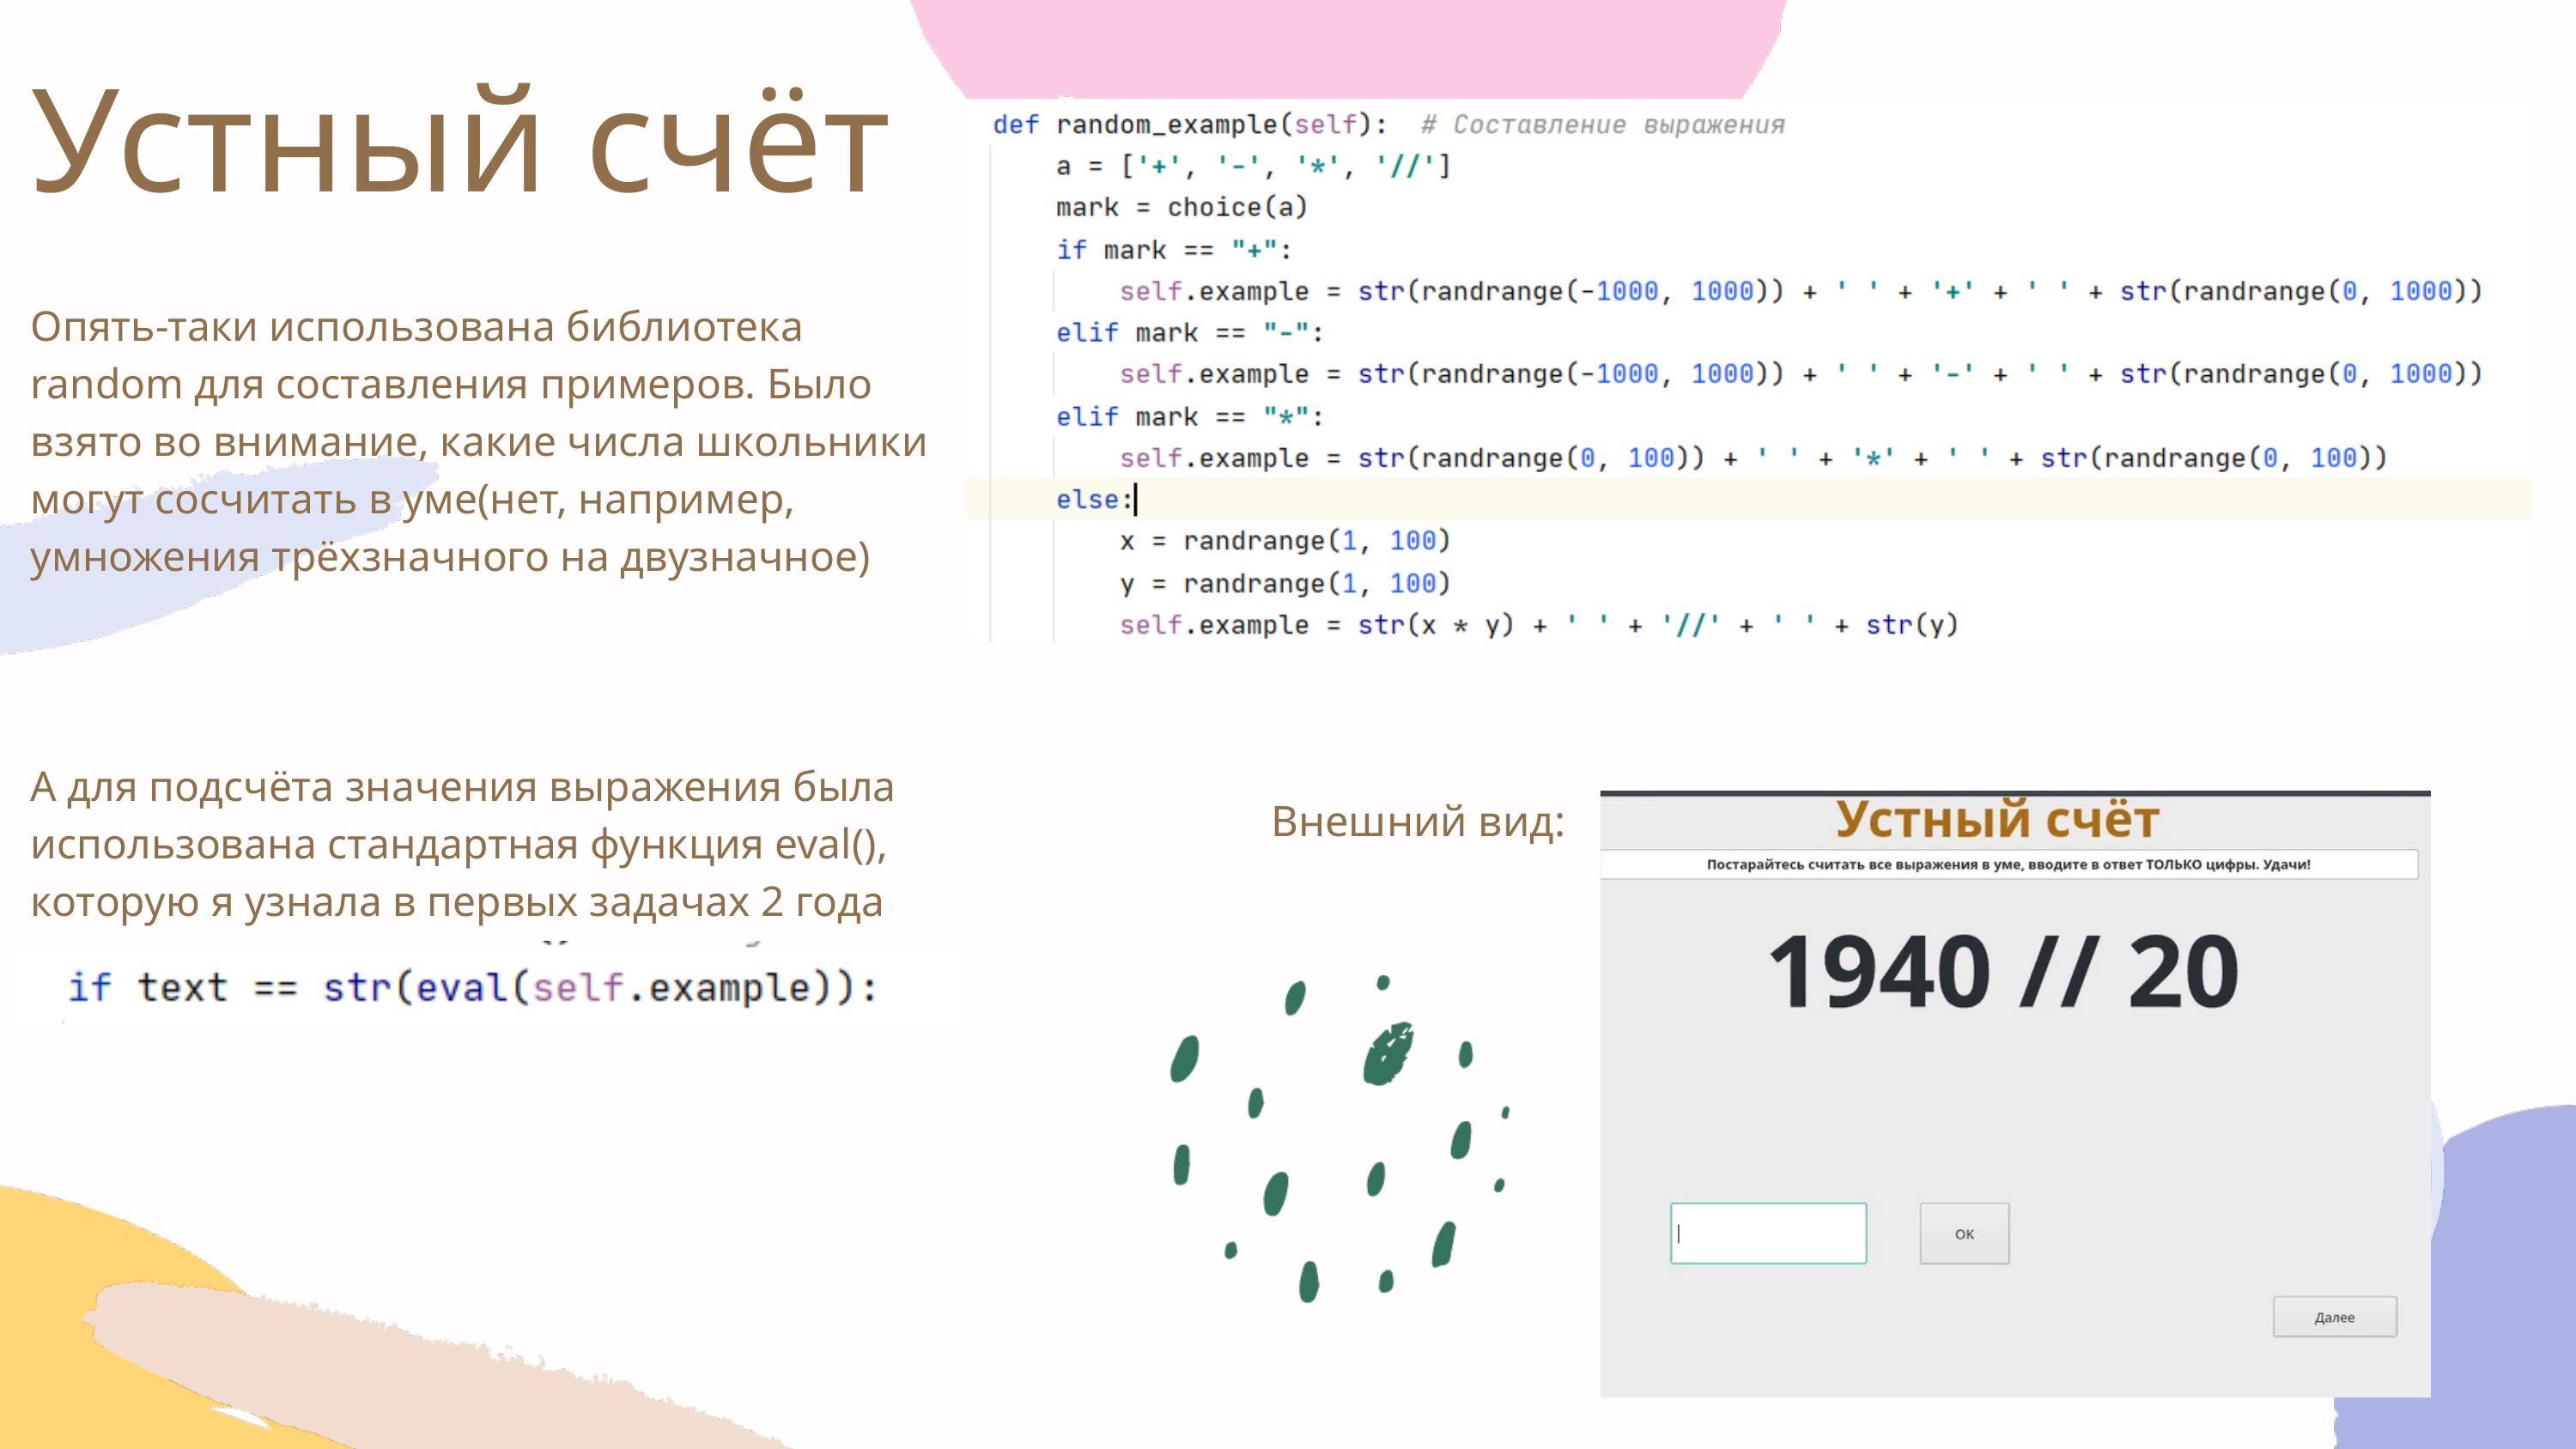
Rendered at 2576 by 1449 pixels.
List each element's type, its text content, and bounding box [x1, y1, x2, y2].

picture [11, 941, 967, 1026]
text_box Внешний вид: [1271, 785, 2226, 846]
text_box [30, 63, 967, 638]
picture [890, 0, 2531, 642]
picture [0, 1137, 816, 1449]
picture [1170, 975, 1510, 1304]
picture [1600, 791, 2576, 1449]
text_box А для подсчёта значения выражения была использована стандартная функция eval(), которую я узнала в первых задачах 2 года яндекс лицея. [30, 751, 966, 941]
picture [0, 453, 440, 676]
